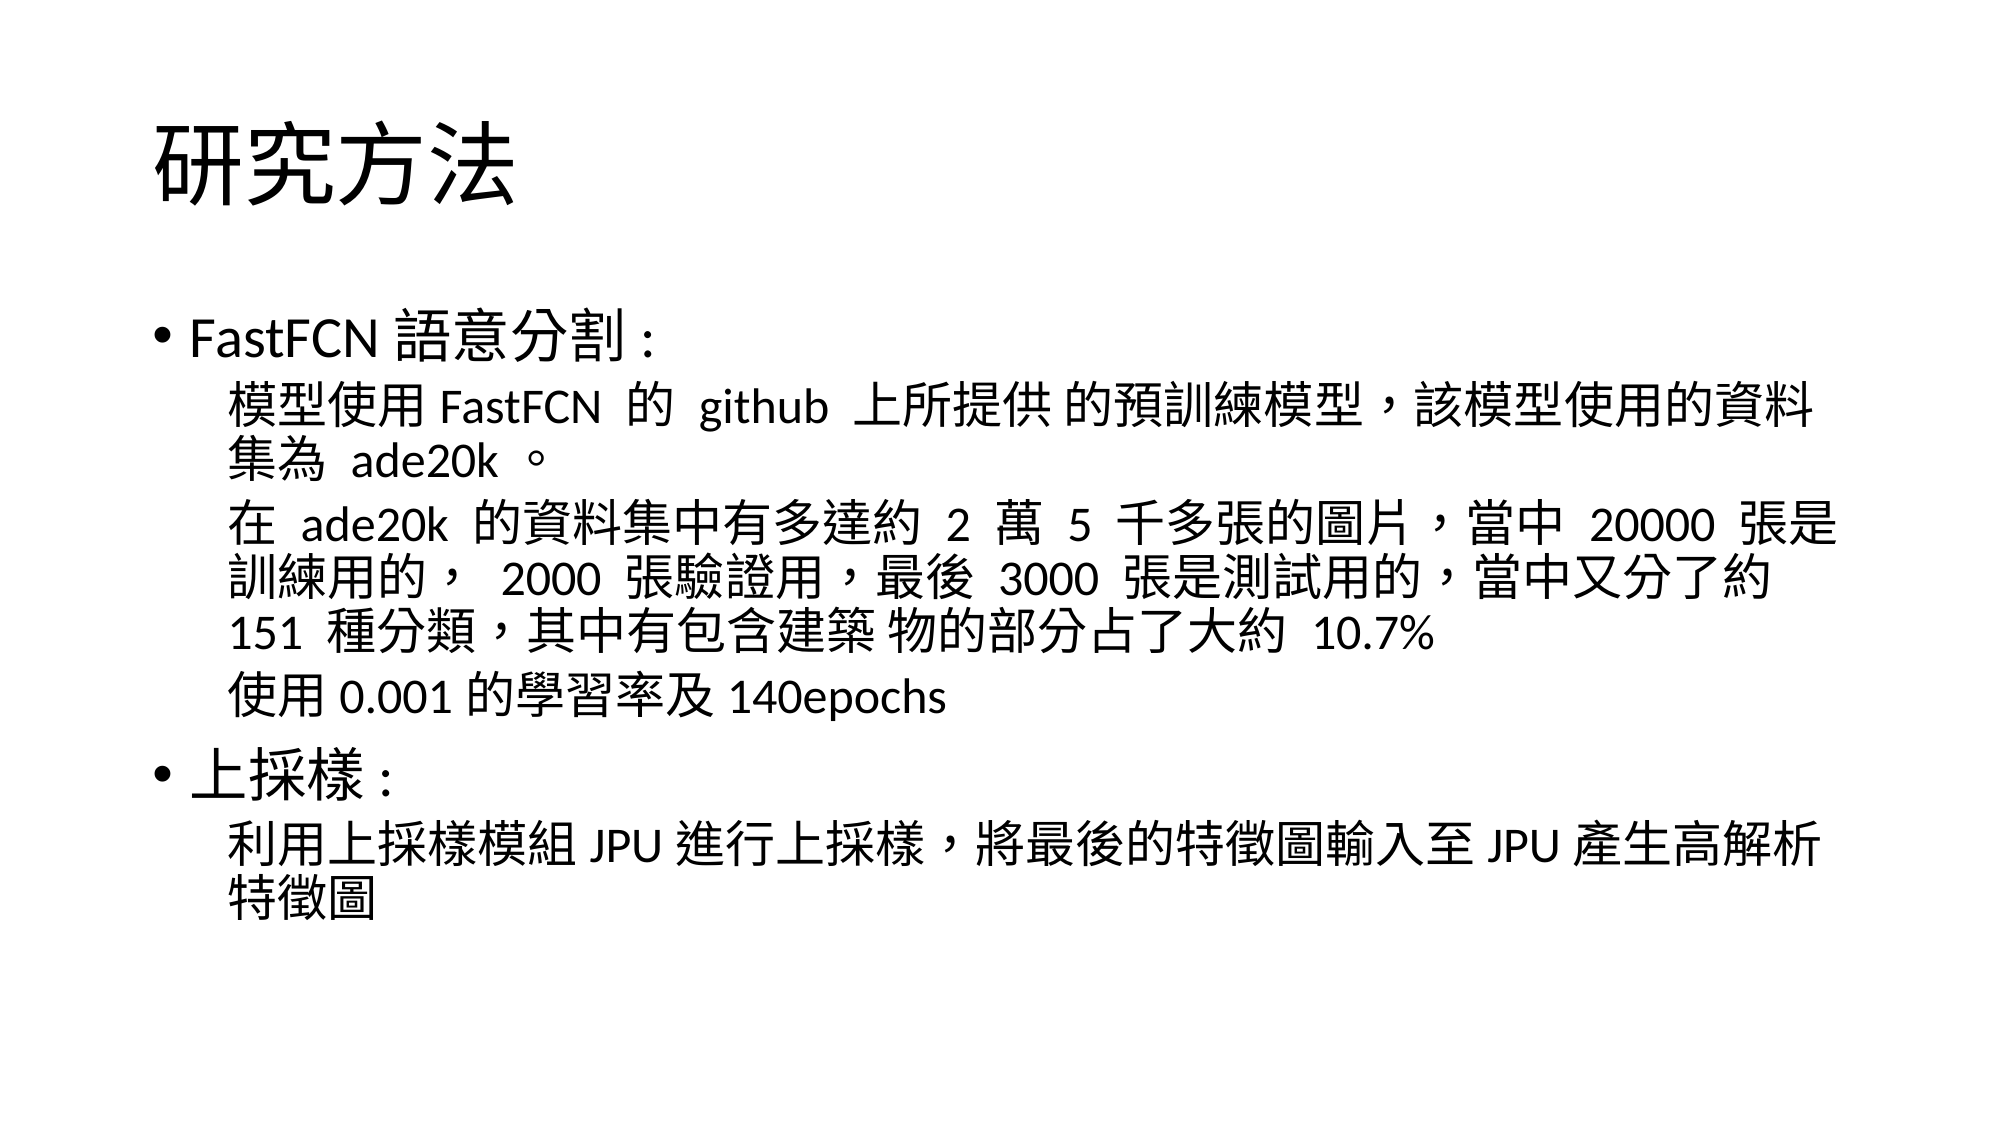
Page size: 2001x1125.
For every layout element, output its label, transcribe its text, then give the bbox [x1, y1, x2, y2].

title 研究方法 [137, 59, 1863, 278]
list FastFCN語意分割: 模型使用FastFCN 的 github 上所提供 的預訓練模型，該模型使用的資料集為 ade20k。 在 ade20k 的資料集中有多達約 2 萬 5 千多張的圖片，當中 20000 張是訓練用的， 2000 張驗證用，最後 3000 張是測試用的，當中又分了約 151 種分類，其中有包含建築 物的部分占了大約 10.7% 使用0.001的學習率及140epochs 上採樣: 利用上採樣模組JPU進行上採樣，將最後的特徵圖輸入至JPU產生高解析特徵圖 [137, 299, 1863, 1014]
